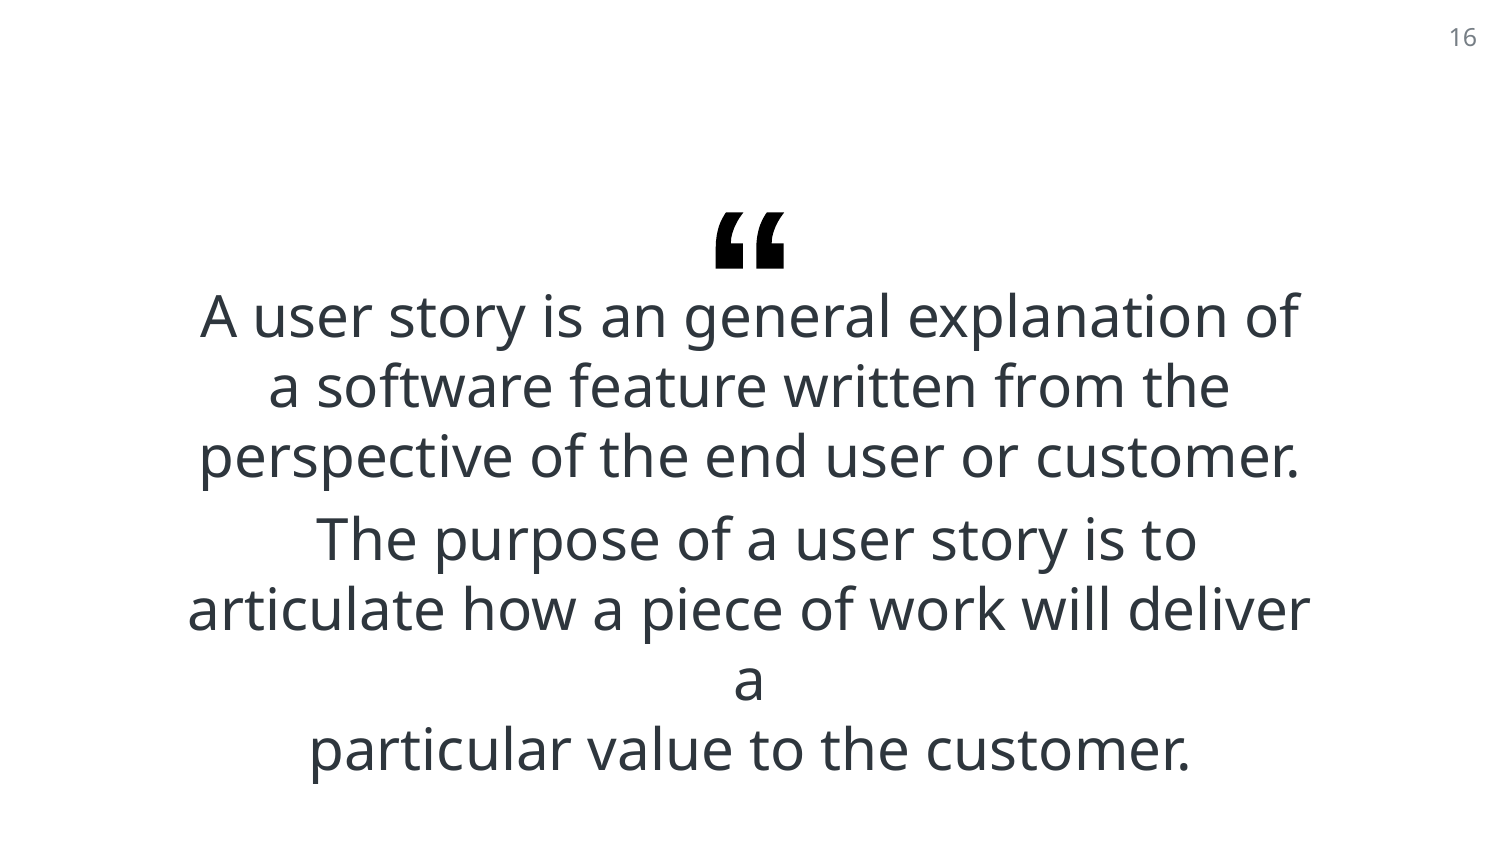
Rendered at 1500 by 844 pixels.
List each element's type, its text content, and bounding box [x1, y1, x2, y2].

list A user story is an general explanation of a software feature written from the perspective of the end user or customer. The purpose of a user story is to articulate how a piece of work will deliver a particular value to the customer. [176, 367, 1324, 695]
slide_number 16 [1387, 21, 1478, 86]
